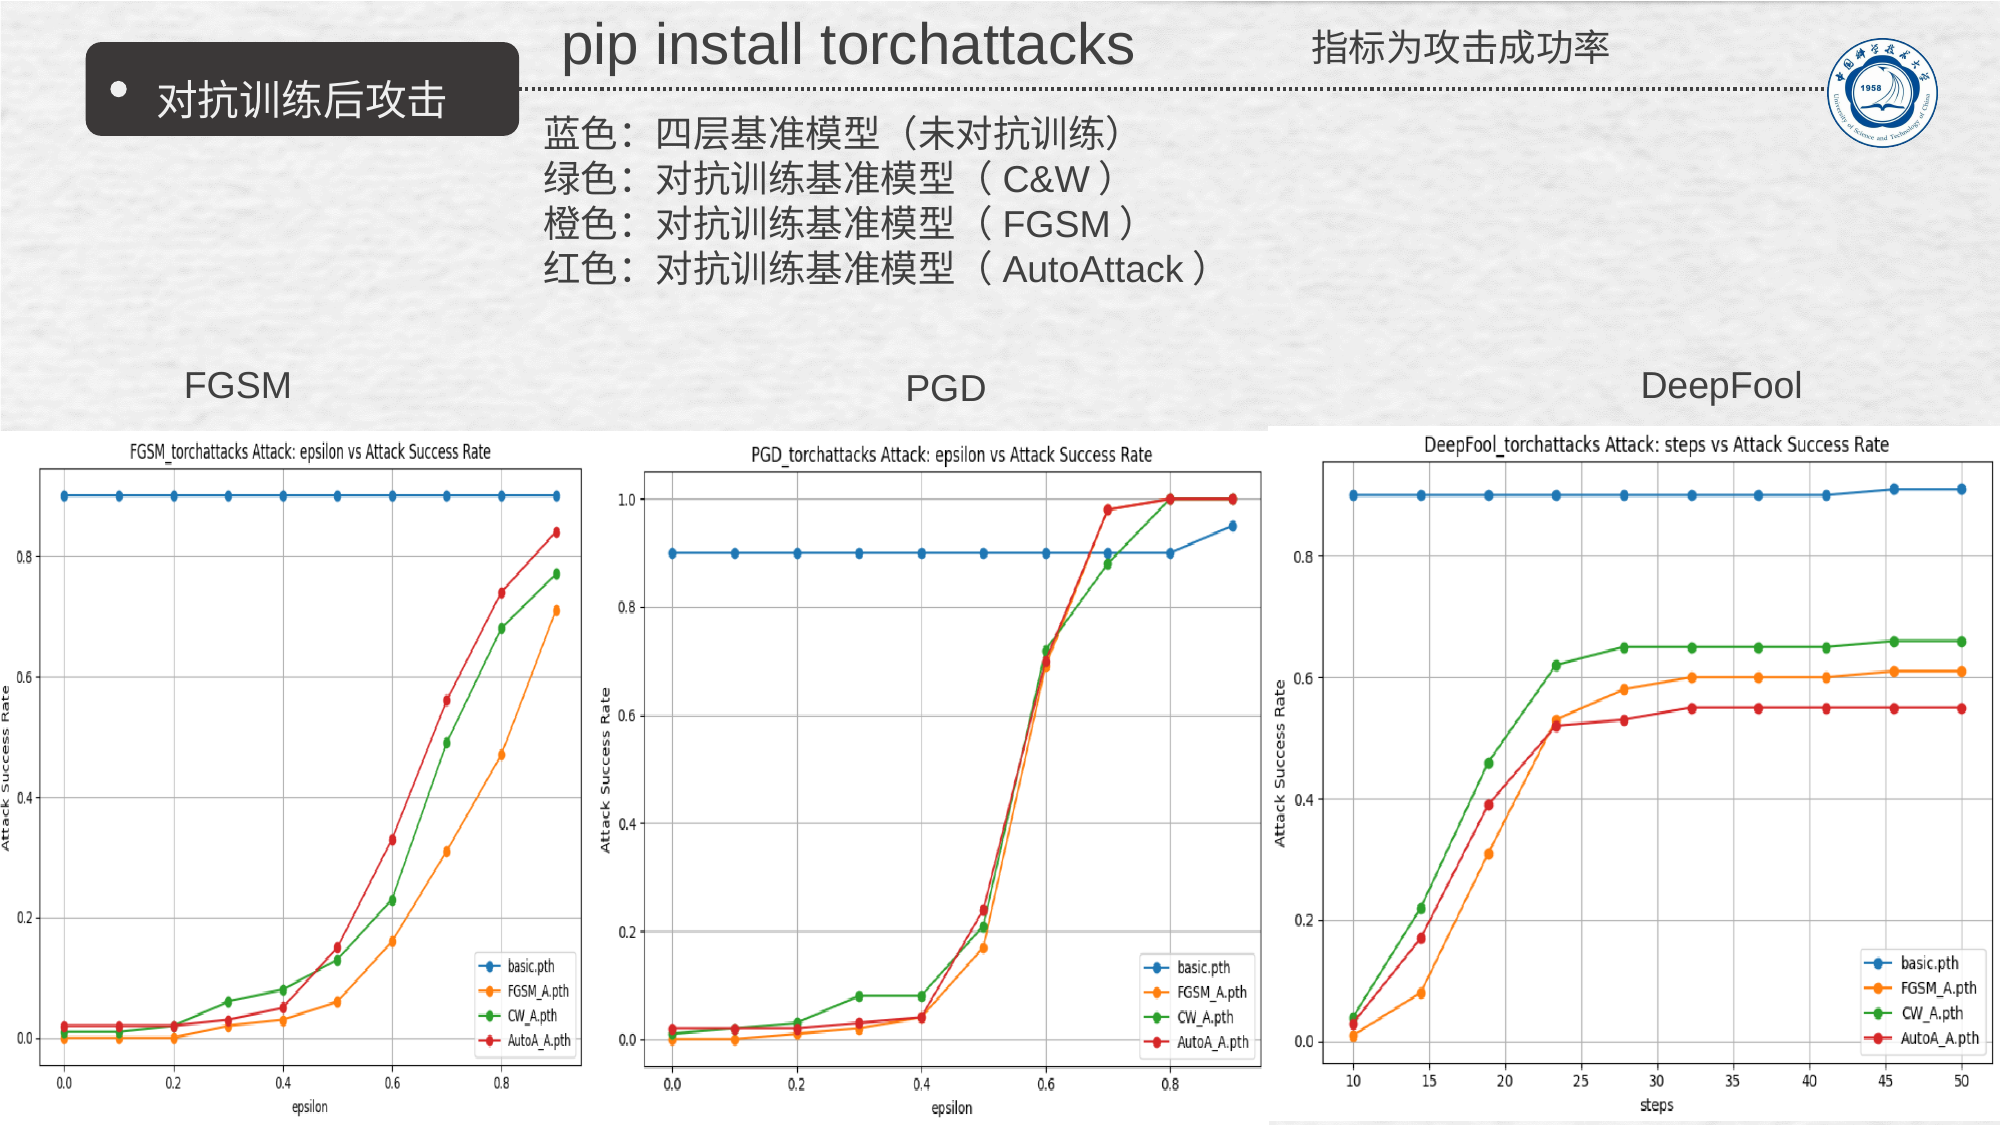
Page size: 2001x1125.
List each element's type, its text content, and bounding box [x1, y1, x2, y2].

picture [0, 2, 2000, 1125]
text_box FGSM [169, 354, 316, 414]
text_box pip install torchattacks [546, 0, 1152, 84]
text_box 指标为攻击成功率 [1082, 17, 1841, 77]
text_box DeepFool [1625, 354, 1827, 414]
text_box 对抗训练后攻击 [114, 51, 491, 132]
text_box PGD [890, 356, 1037, 416]
text_box 蓝色：四层基准模型（未对抗训练） 绿色：对抗训练基准模型（C&W） 橙色：对抗训练基准模型（FGSM） 红色：对抗训练基准模型（AutoAttack） [528, 102, 1529, 298]
text_box [109, 79, 128, 99]
text_box [84, 41, 521, 137]
